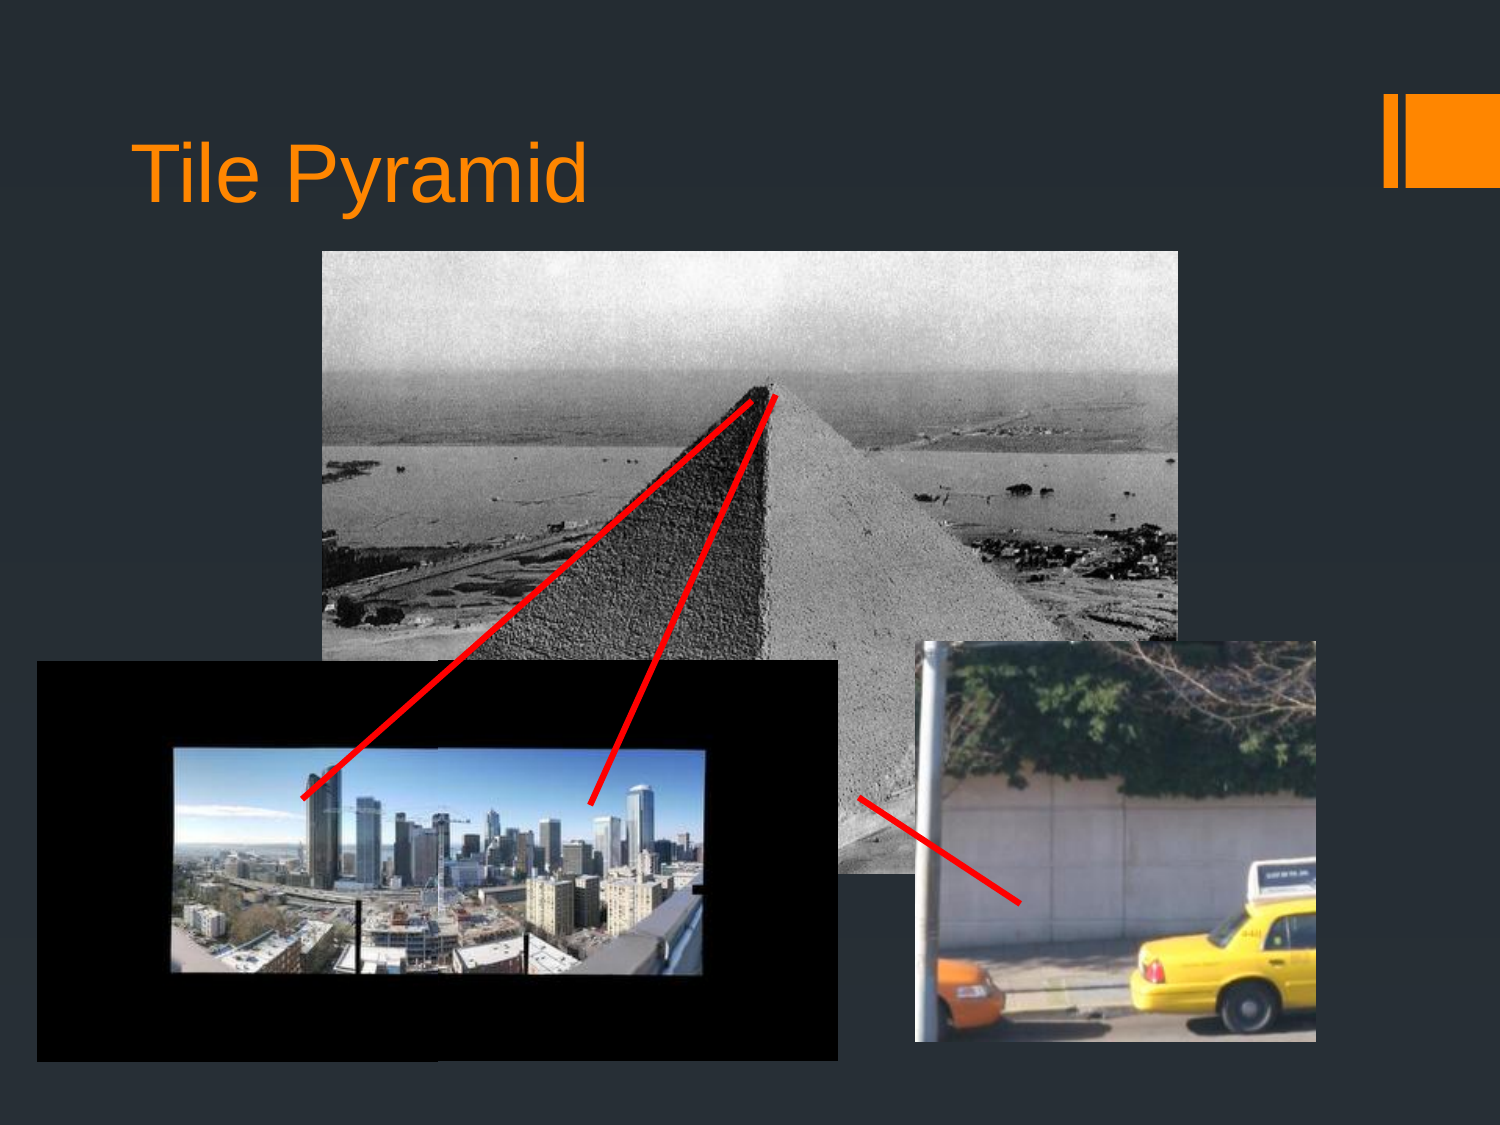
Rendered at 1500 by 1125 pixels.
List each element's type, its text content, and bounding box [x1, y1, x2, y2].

title Tile Pyramid [115, 37, 1316, 227]
picture [36, 250, 1317, 1062]
